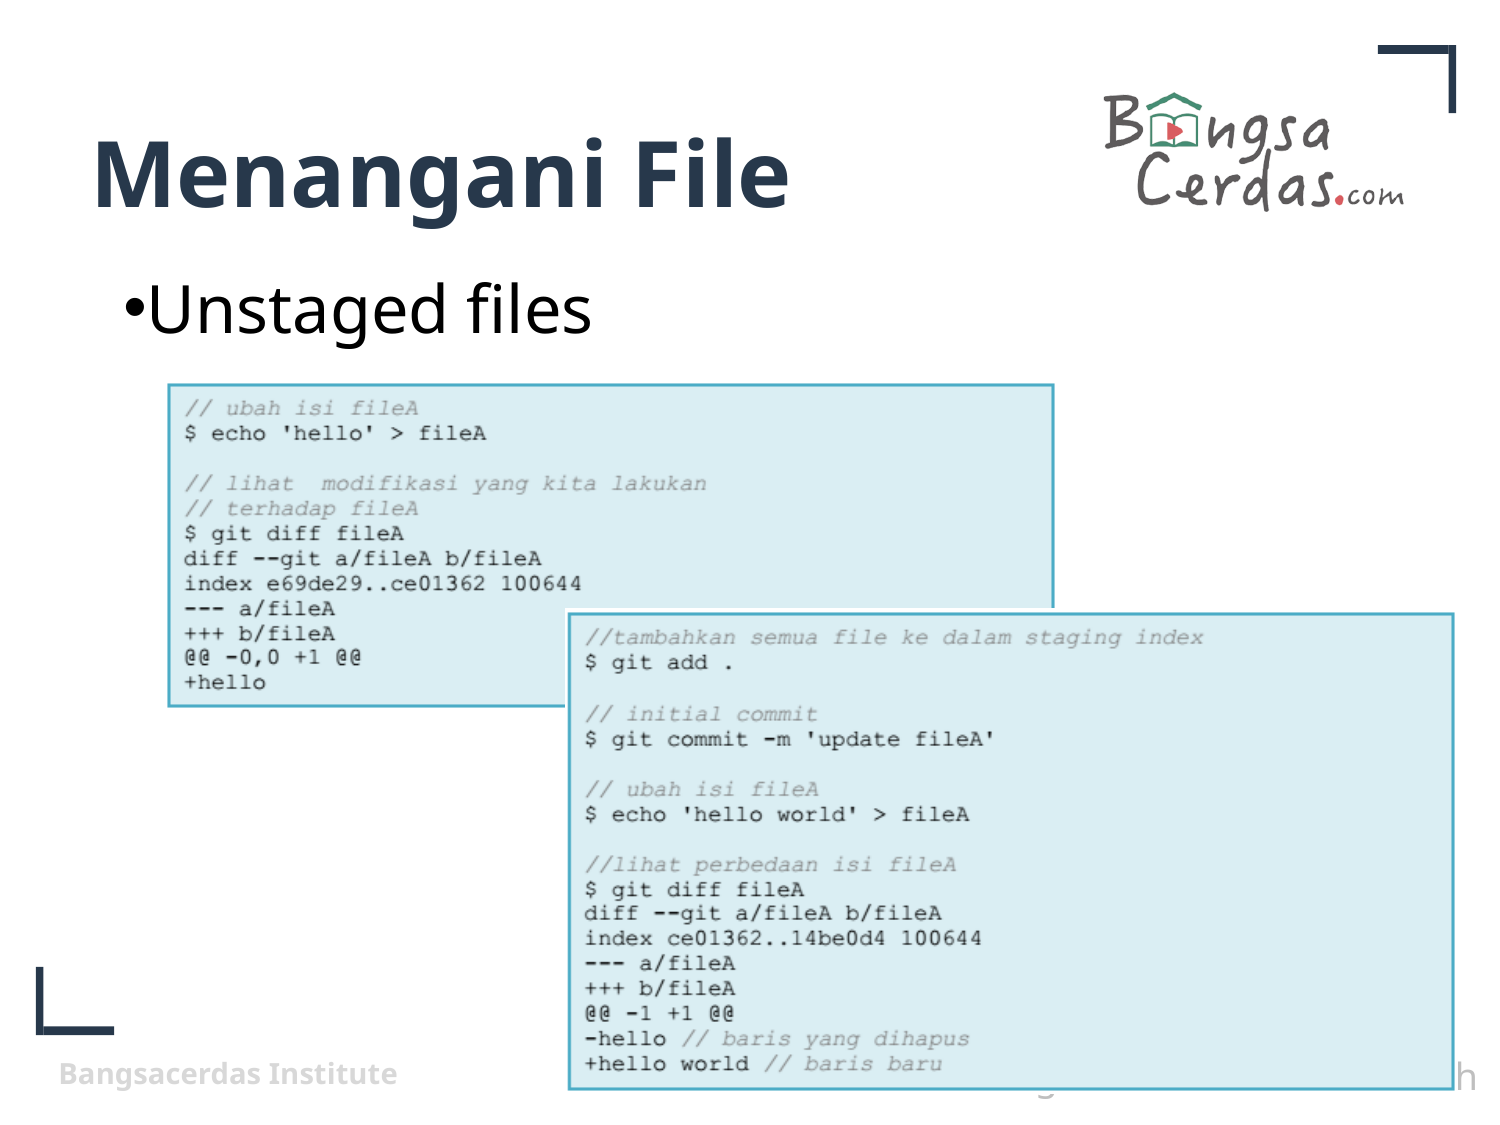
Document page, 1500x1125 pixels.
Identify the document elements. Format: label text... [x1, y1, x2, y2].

title Menangani File [75, 45, 988, 251]
list Unstaged files [75, 251, 1425, 1005]
picture [163, 379, 1458, 1094]
